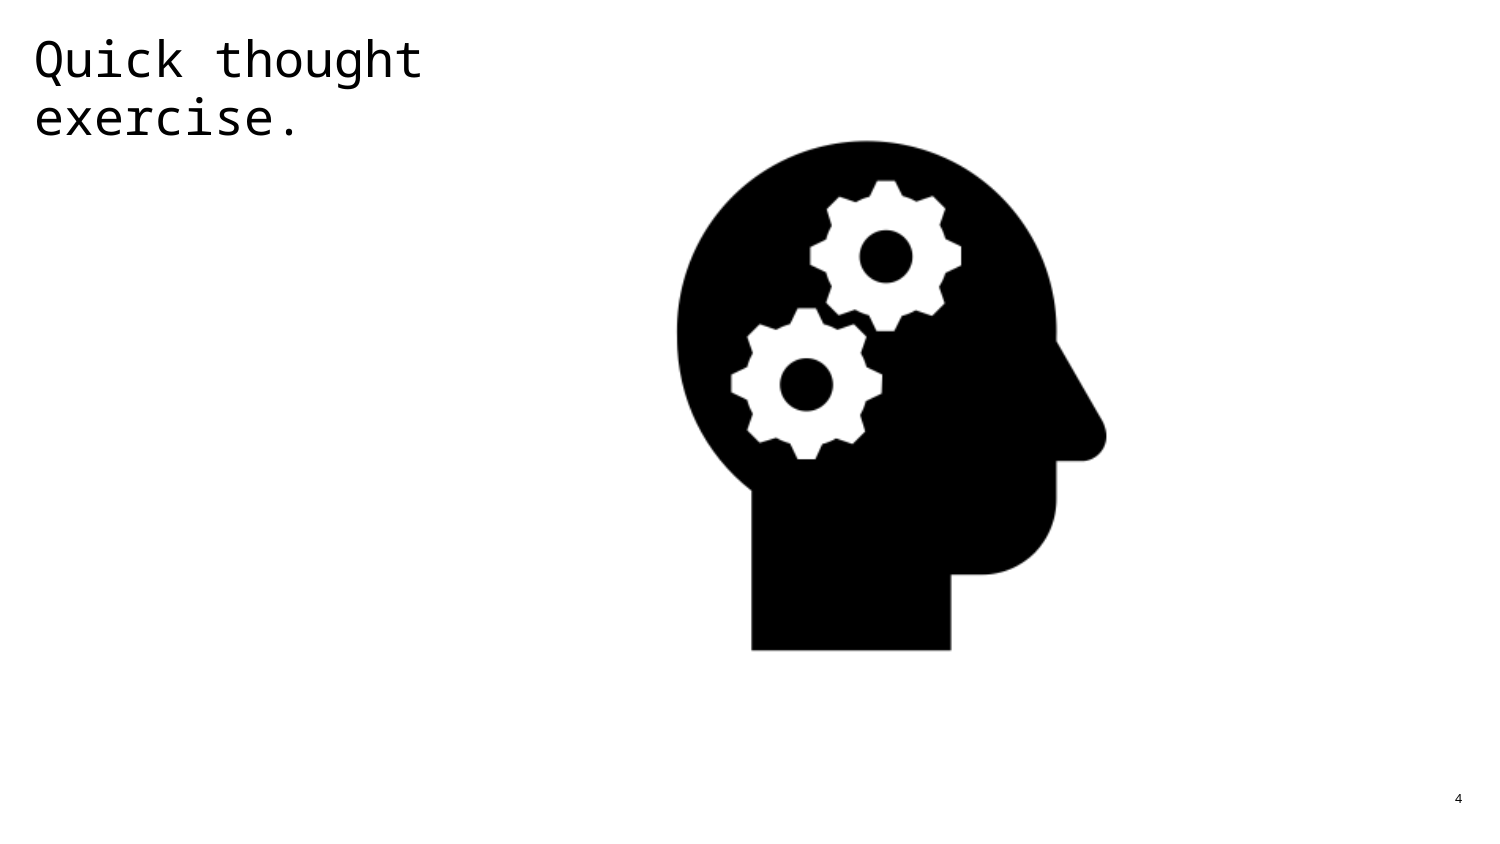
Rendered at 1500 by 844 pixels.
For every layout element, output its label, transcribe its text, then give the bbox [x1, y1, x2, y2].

picture [589, 105, 1195, 712]
title Quick thought exercise. [34, 28, 714, 738]
slide_number 4 [1162, 785, 1463, 813]
